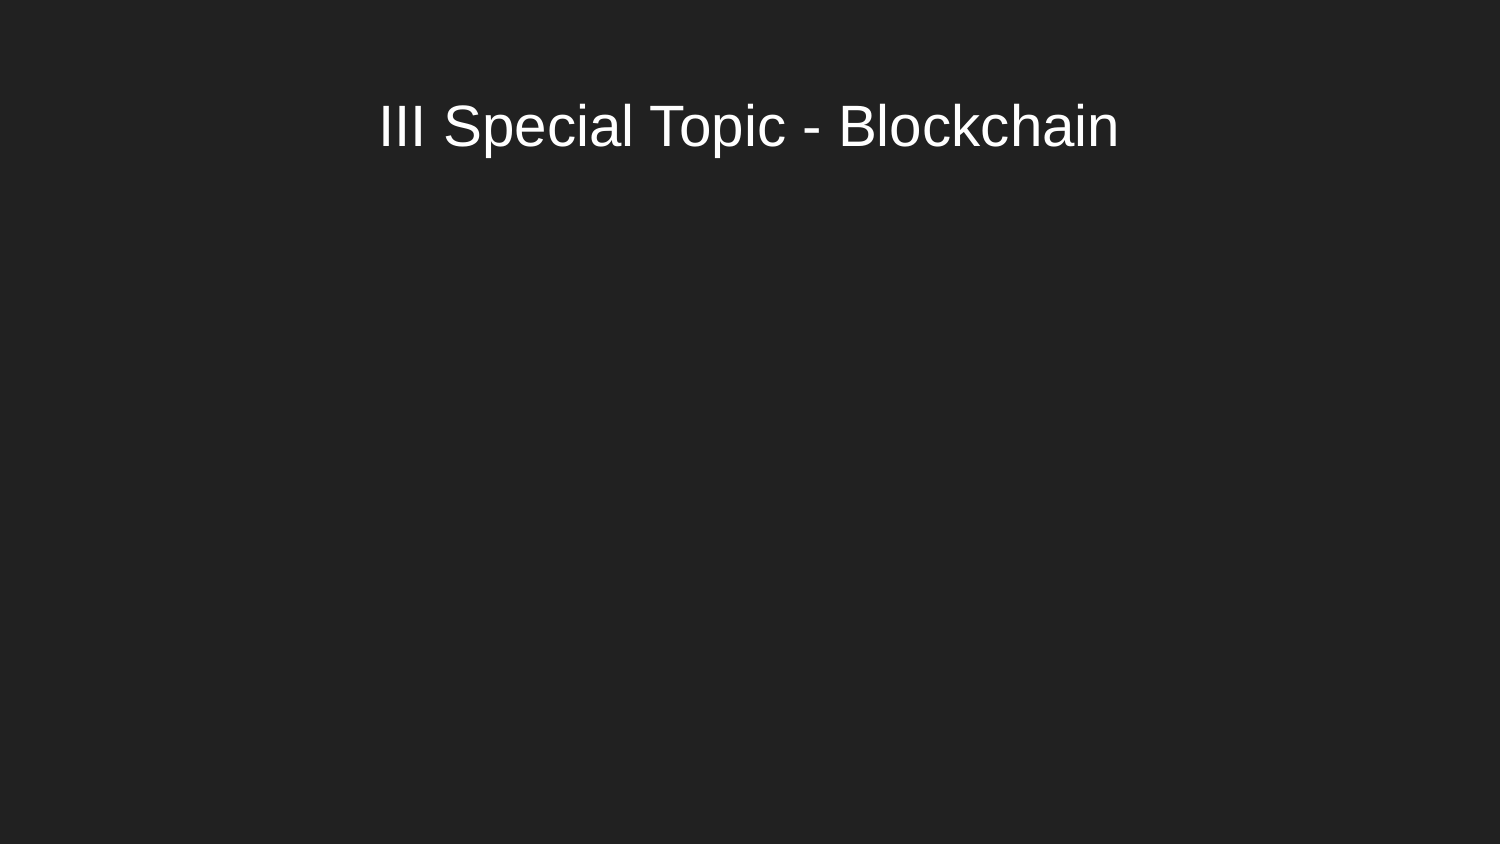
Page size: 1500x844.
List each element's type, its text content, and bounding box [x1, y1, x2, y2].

title III Special Topic - Blockchain [51, 72, 1449, 167]
